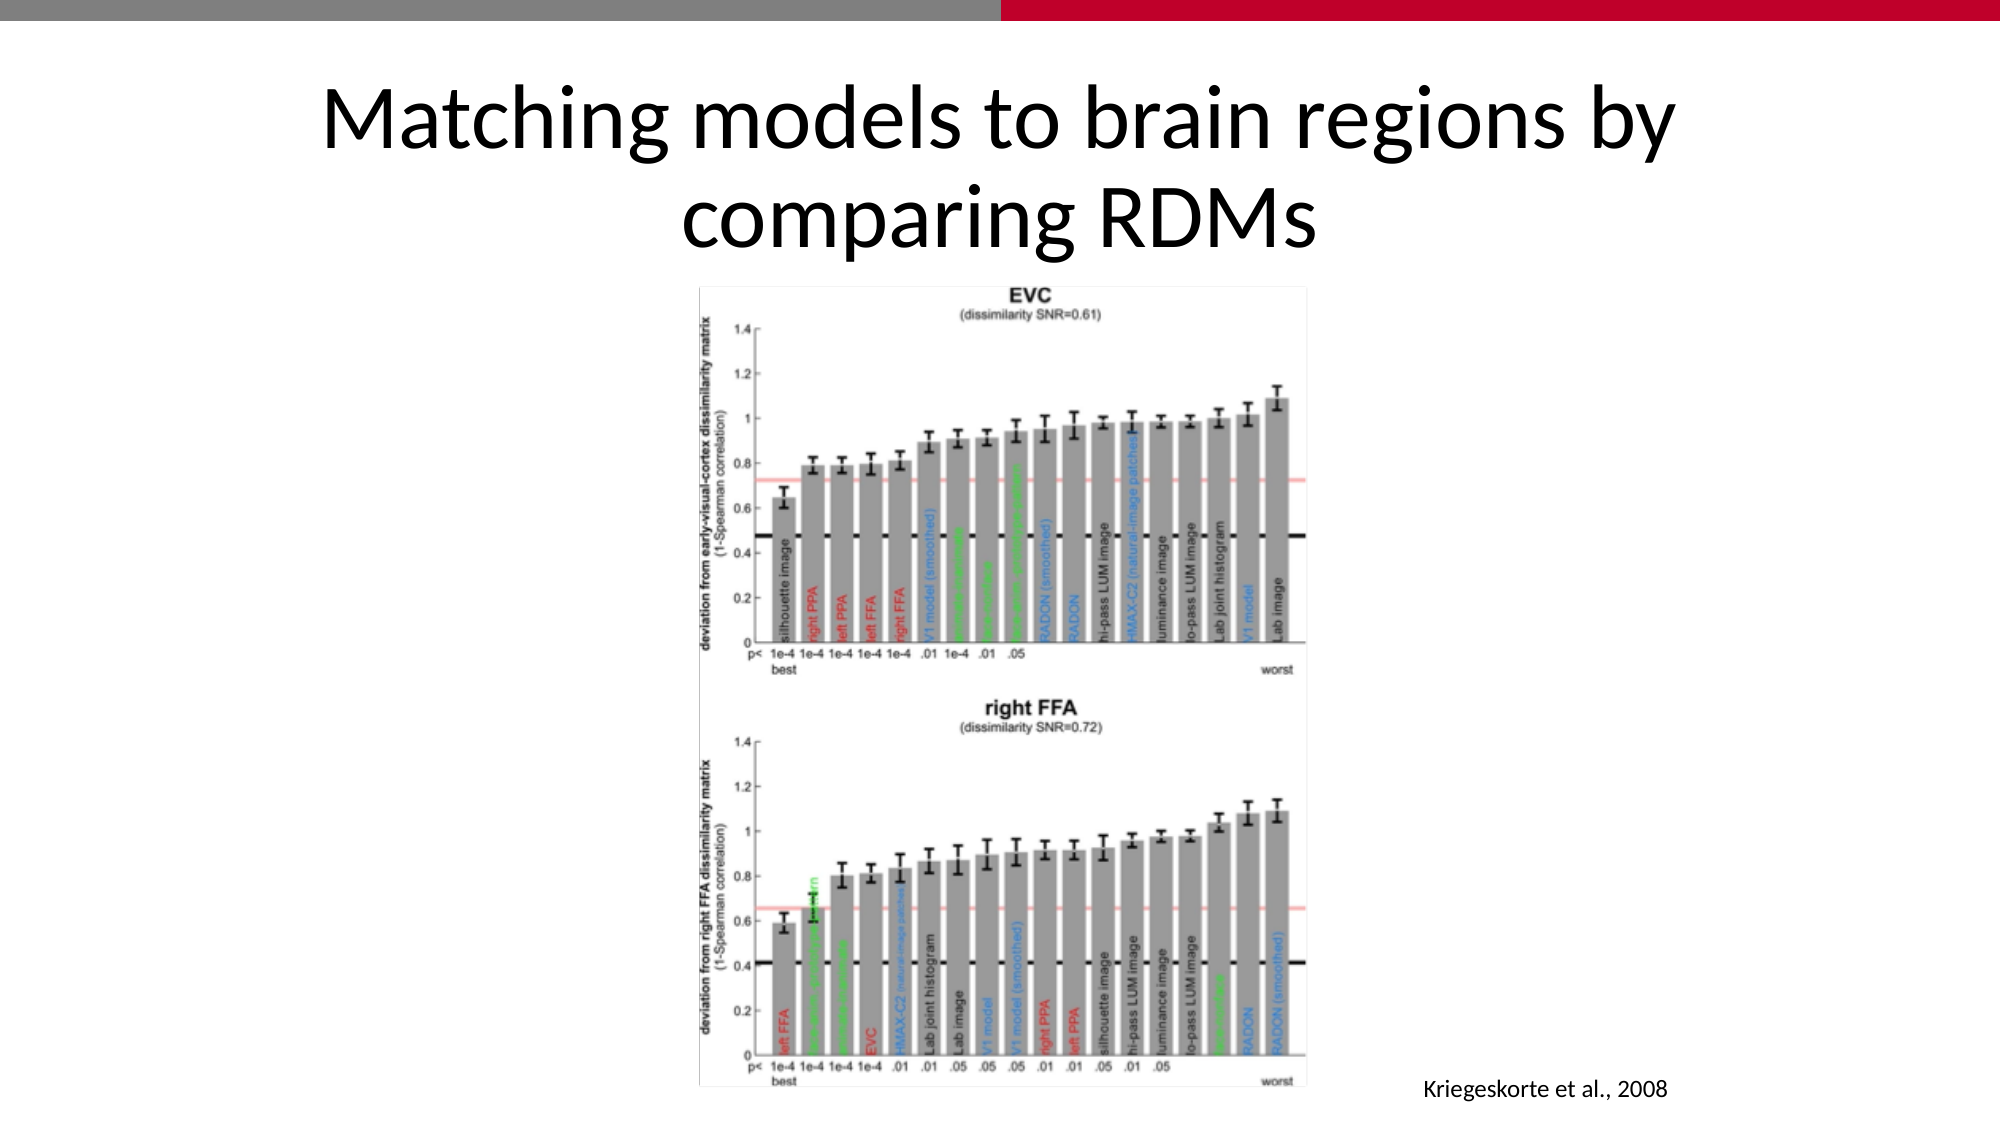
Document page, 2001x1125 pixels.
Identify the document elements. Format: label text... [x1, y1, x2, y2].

picture [685, 286, 1314, 1097]
title Matching models to brain regions by comparing RDMs [137, 59, 1863, 278]
text_box Kriegeskorte et al., 2008 [1408, 1065, 1687, 1111]
text_box [0, 0, 1000, 20]
text_box [1000, 0, 2000, 20]
